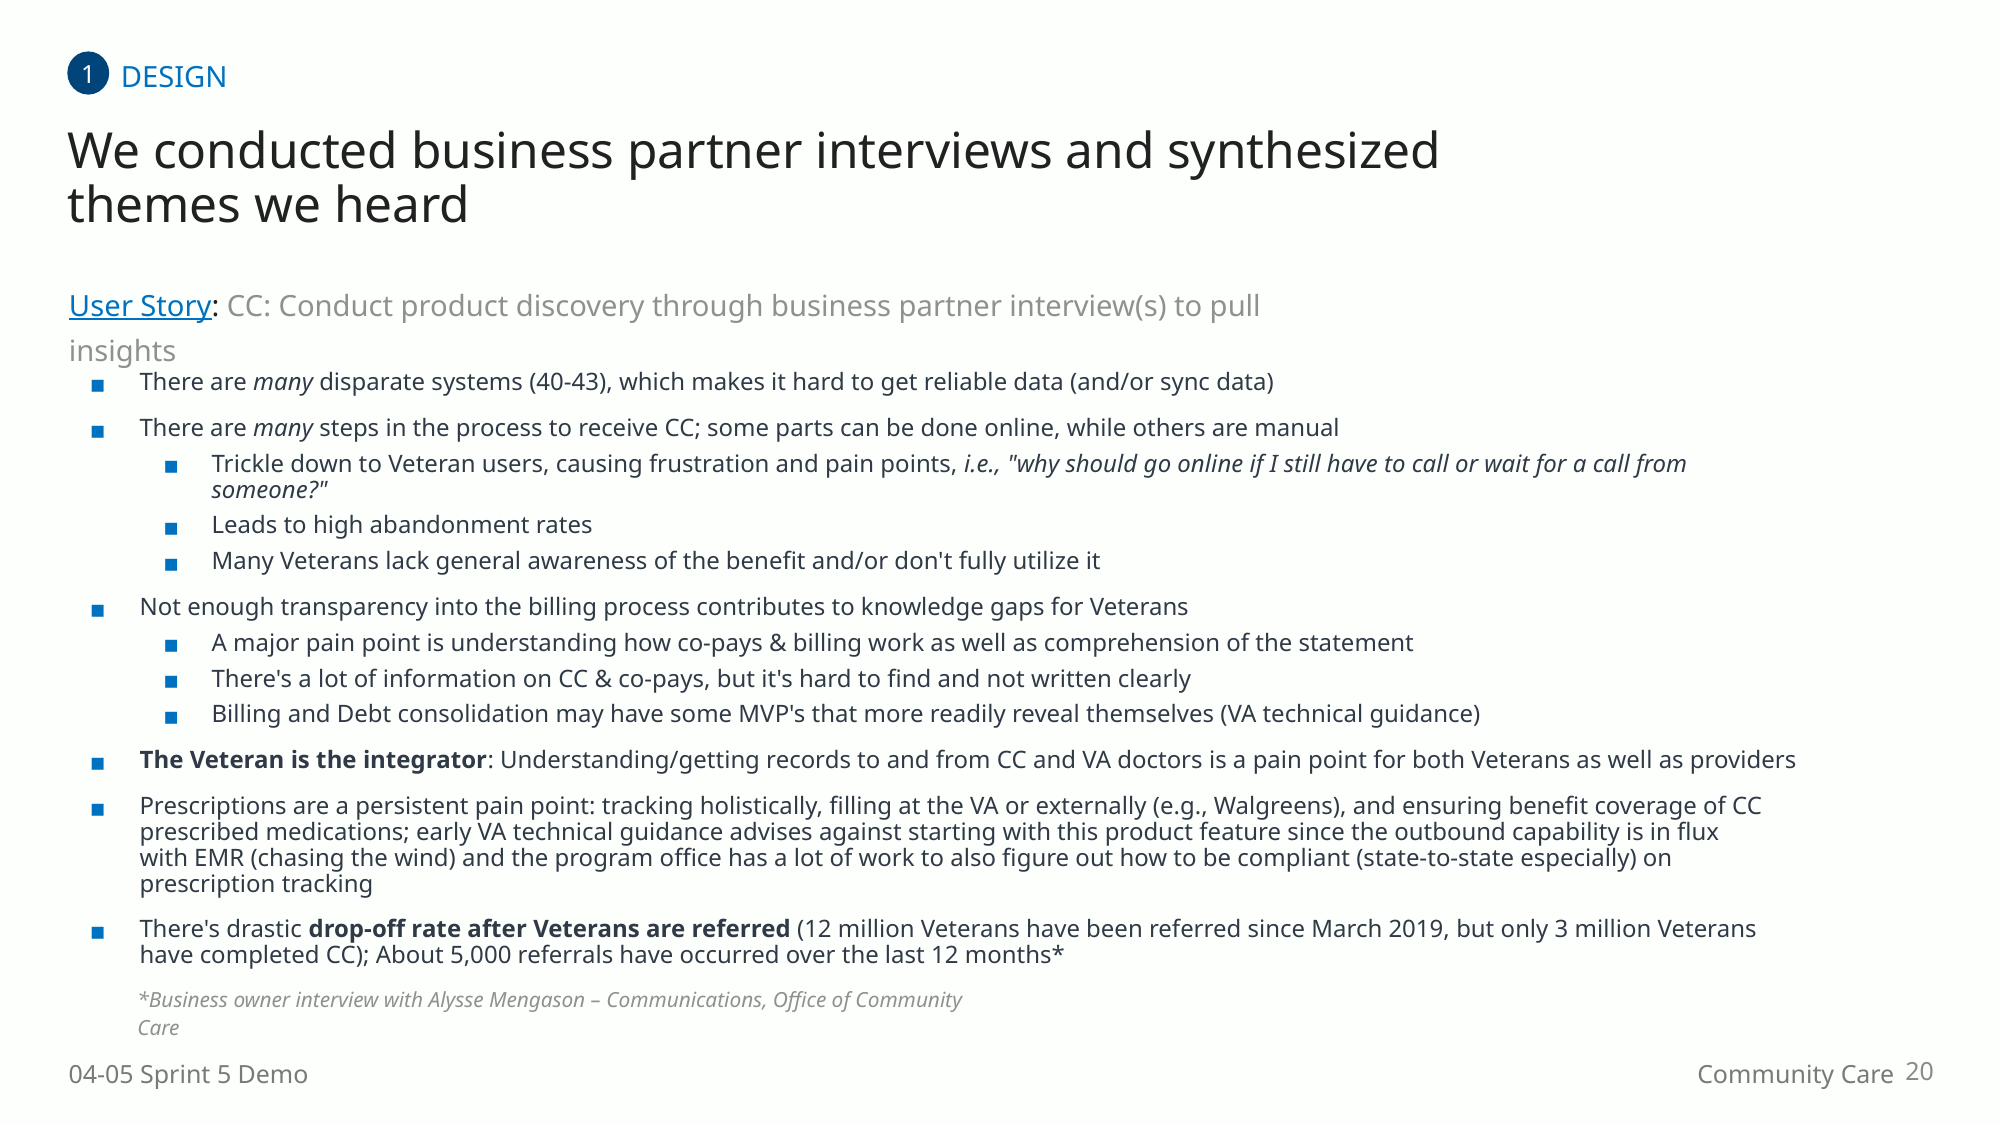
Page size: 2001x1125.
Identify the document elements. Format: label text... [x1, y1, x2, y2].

text_box User Story: CC: Conduct product discovery through business partner interview(s) to pull insights [68, 280, 1373, 367]
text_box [67, 50, 913, 112]
text_box Community Care [1462, 1051, 1910, 1097]
text_box 04-05 Sprint 5 Demo [68, 1051, 516, 1097]
slide_number 20 [1882, 1042, 1949, 1103]
list There are many disparate systems (40-43), which makes it hard to get reliable data (and/or sync data) There are many steps in the process to receive CC; some parts can be done online, while others are manual Trickle down to Veteran users, causing frustration and pain points, i.e., "why should go online if I still have to call or wait for a call from someone?" Leads to high abandonment rates Many Veterans lack general awareness of the benefit and/or don't fully utilize it Not enough transparency into the billing process contributes to knowledge gaps for Veterans A major pain point is understanding how co-pays & billing work as well as comprehension of the statement There's a lot of information on CC & co-pays, but it's hard to find and not written clearly Billing and Debt consolidation may have some MVP's that more readily reveal themselves (VA technical guidance) The Veteran is the integrator: Understanding/getting records to and from CC and VA doctors is a pain point for both Veterans as well as providers Prescriptions are a persistent pain point: tracking holistically, filling at the VA or externally (e.g., Walgreens), and ensuring benefit coverage of CC prescribed medications; early VA technical guidance advises against starting with this product feature since the outbound capability is in flux with EMR (chasing the wind) and the program office has a lot of work to also figure out how to be compliant (state-to-state especially) on prescription tracking There's drastic drop-off rate after Veterans are referred (12 million Veterans have been referred since March 2019, but only 3 million Veterans have completed CC); About 5,000 referrals have occurred over the last 12 months* [52, 362, 1823, 1008]
title We conducted business partner interviews and synthesized themes we heard [52, 118, 1536, 241]
text_box *Business owner interview with Alysse Mengason – Communications, Office of Community Care [137, 982, 1007, 1040]
